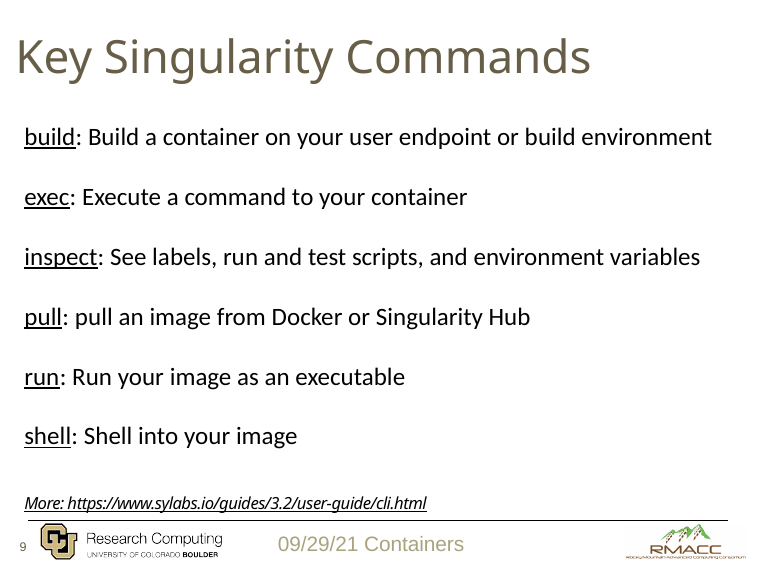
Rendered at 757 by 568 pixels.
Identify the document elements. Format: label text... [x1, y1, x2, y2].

slide_number 9 [15, 539, 35, 562]
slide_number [275, 530, 474, 556]
text_box build: Build a container on your user endpoint or build environment exec: Execute a command to your container inspect: See labels, run and test scripts, and environment variables pull: pull an image from Docker or Singularity Hub run: Run your image as an executable shell: Shell into your image [9, 113, 741, 458]
title Key Singularity Commands [15, 28, 757, 84]
picture [40, 523, 222, 560]
text_box More: https://www.sylabs.io/guides/3.2/user-guide/cli.html [9, 485, 466, 539]
picture [622, 524, 748, 563]
